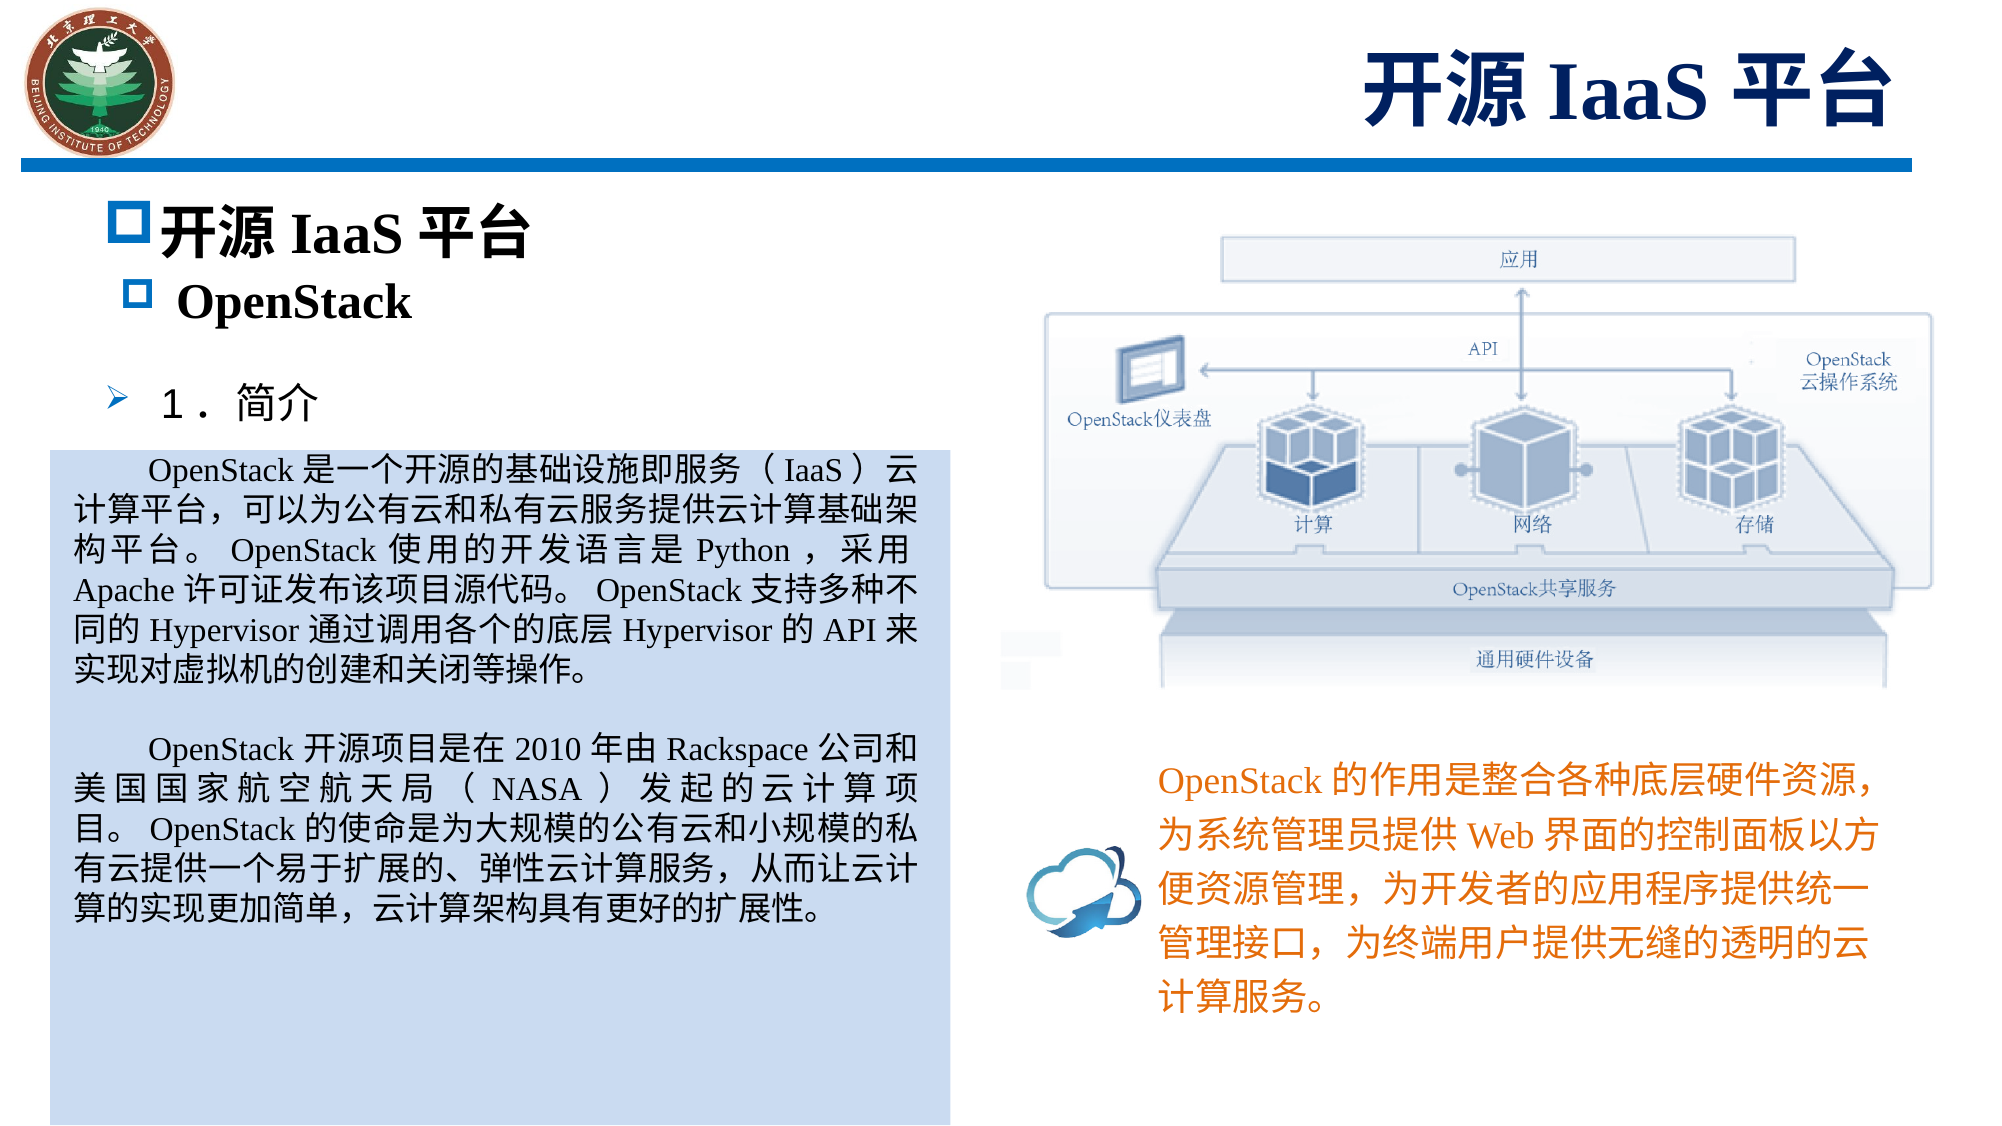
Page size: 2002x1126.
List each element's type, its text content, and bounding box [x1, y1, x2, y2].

text_box 开源IaaS平台 [88, 187, 549, 273]
text_box OpenStack [105, 261, 428, 337]
text_box 1．简介 [84, 356, 365, 431]
list OpenStack是一个开源的基础设施即服务（IaaS）云计算平台，可以为公有云和私有云服务提供云计算基础架构平台。OpenStack使用的开发语言是Python，采用Apache许可证发布该项目源代码。OpenStack支持多种不同的Hypervisor通过调用各个的底层Hypervisor的API来实现对虚拟机的创建和关闭等操作。 OpenStack开源项目是在2010年由Rackspace公司和美国国家航空航天局（NASA）发起的云计算项目。OpenStack的使命是为大规模的公有云和小规模的私有云提供一个易于扩展的、弹性云计算服务，从而让云计算的实现更加简单，云计算架构具有更好的扩展性。 [58, 440, 934, 1051]
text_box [21, 4, 1912, 172]
text_box OpenStack的作用是整合各种底层硬件资源，为系统管理员提供Web界面的控制面板以方便资源管理，为开发者的应用程序提供统一管理接口，为终端用户提供无缝的透明的云计算服务。 [1137, 737, 1913, 1101]
picture [1000, 230, 1987, 690]
text_box [48, 448, 953, 1126]
picture [1014, 845, 1149, 938]
